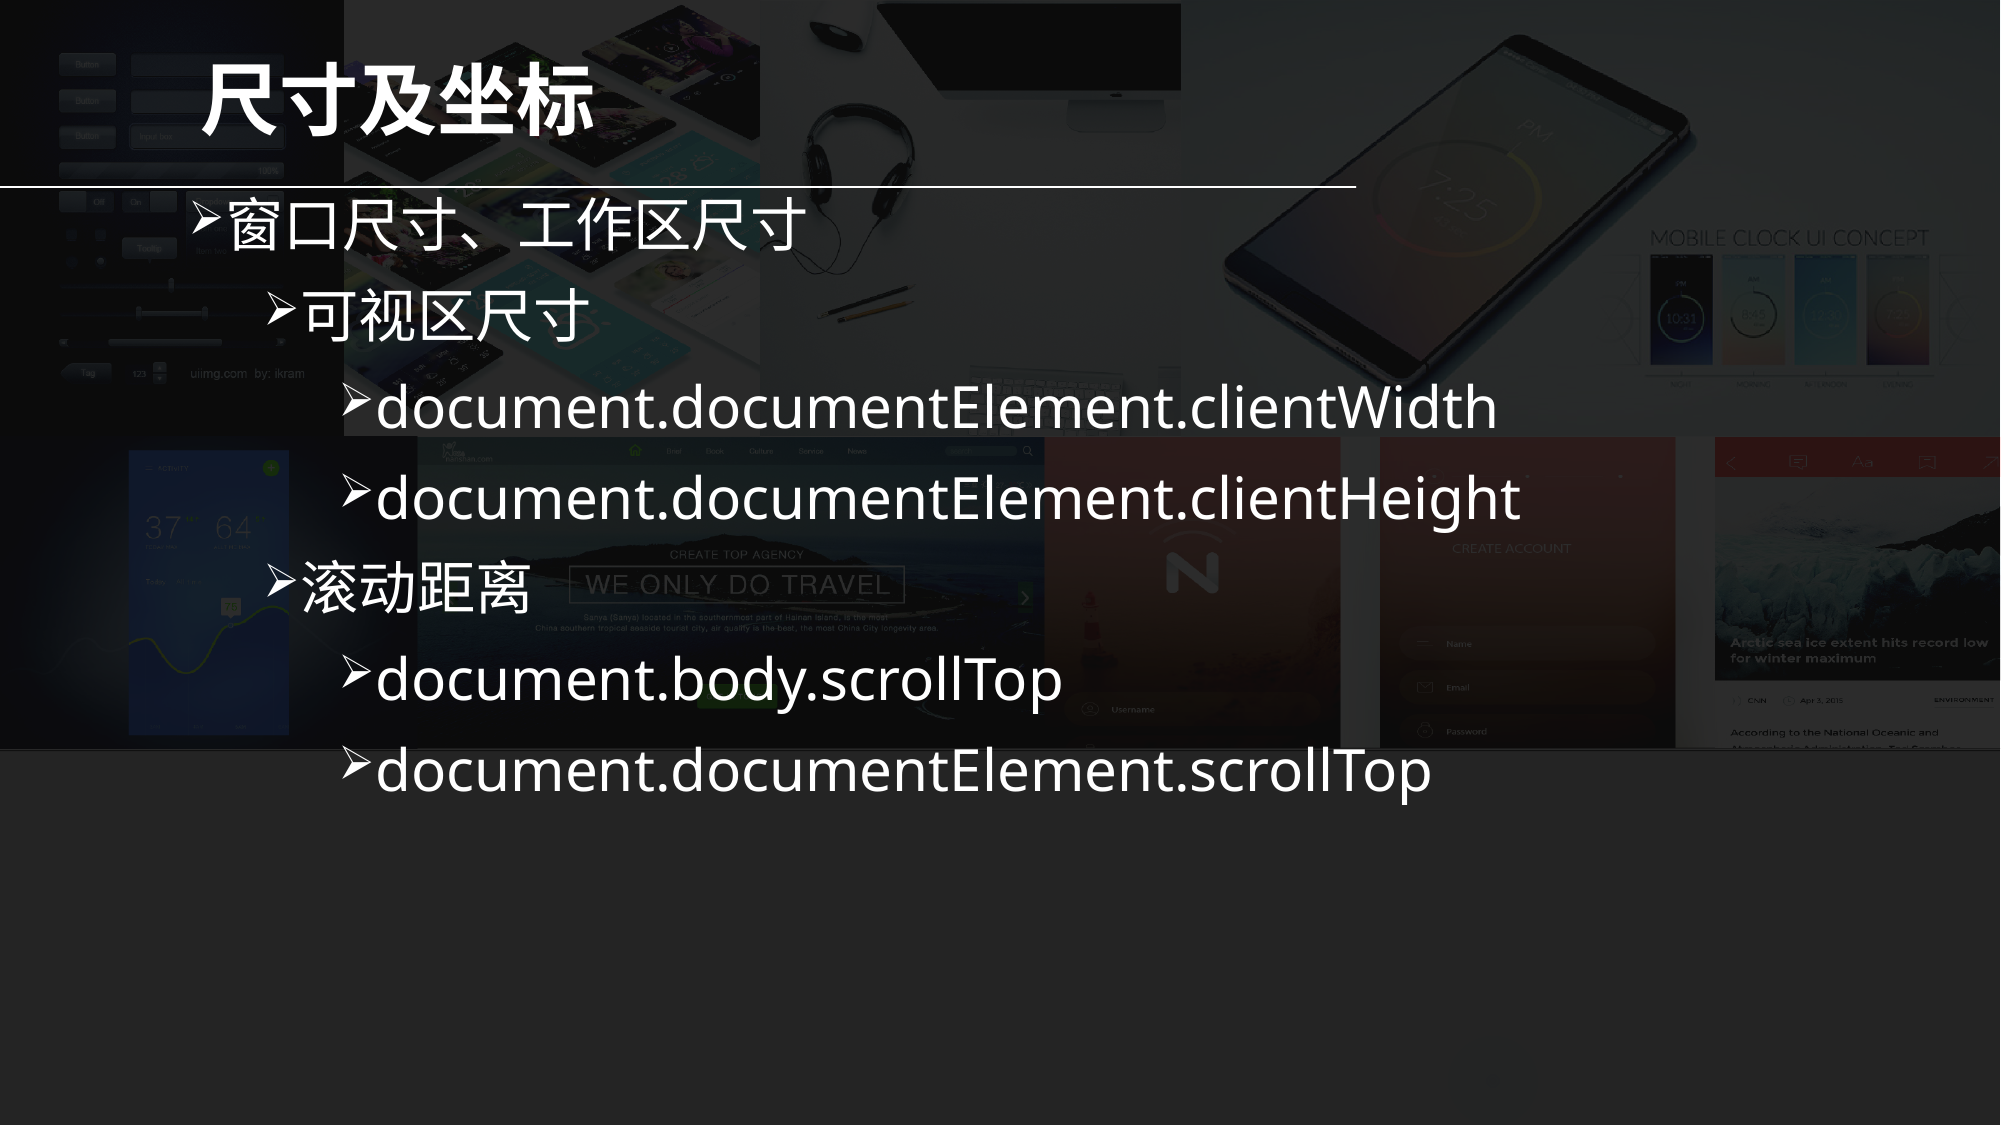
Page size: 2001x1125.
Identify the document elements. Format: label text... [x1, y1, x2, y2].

list 窗口尺寸、工作区尺寸 可视区尺寸 document.documentElement.clientWidth document.documentElement.clientHeight 滚动距离 document.body.scrollTop document.documentElement.scrollTop [154, 180, 1930, 1101]
title 尺寸及坐标 [184, 42, 1857, 180]
